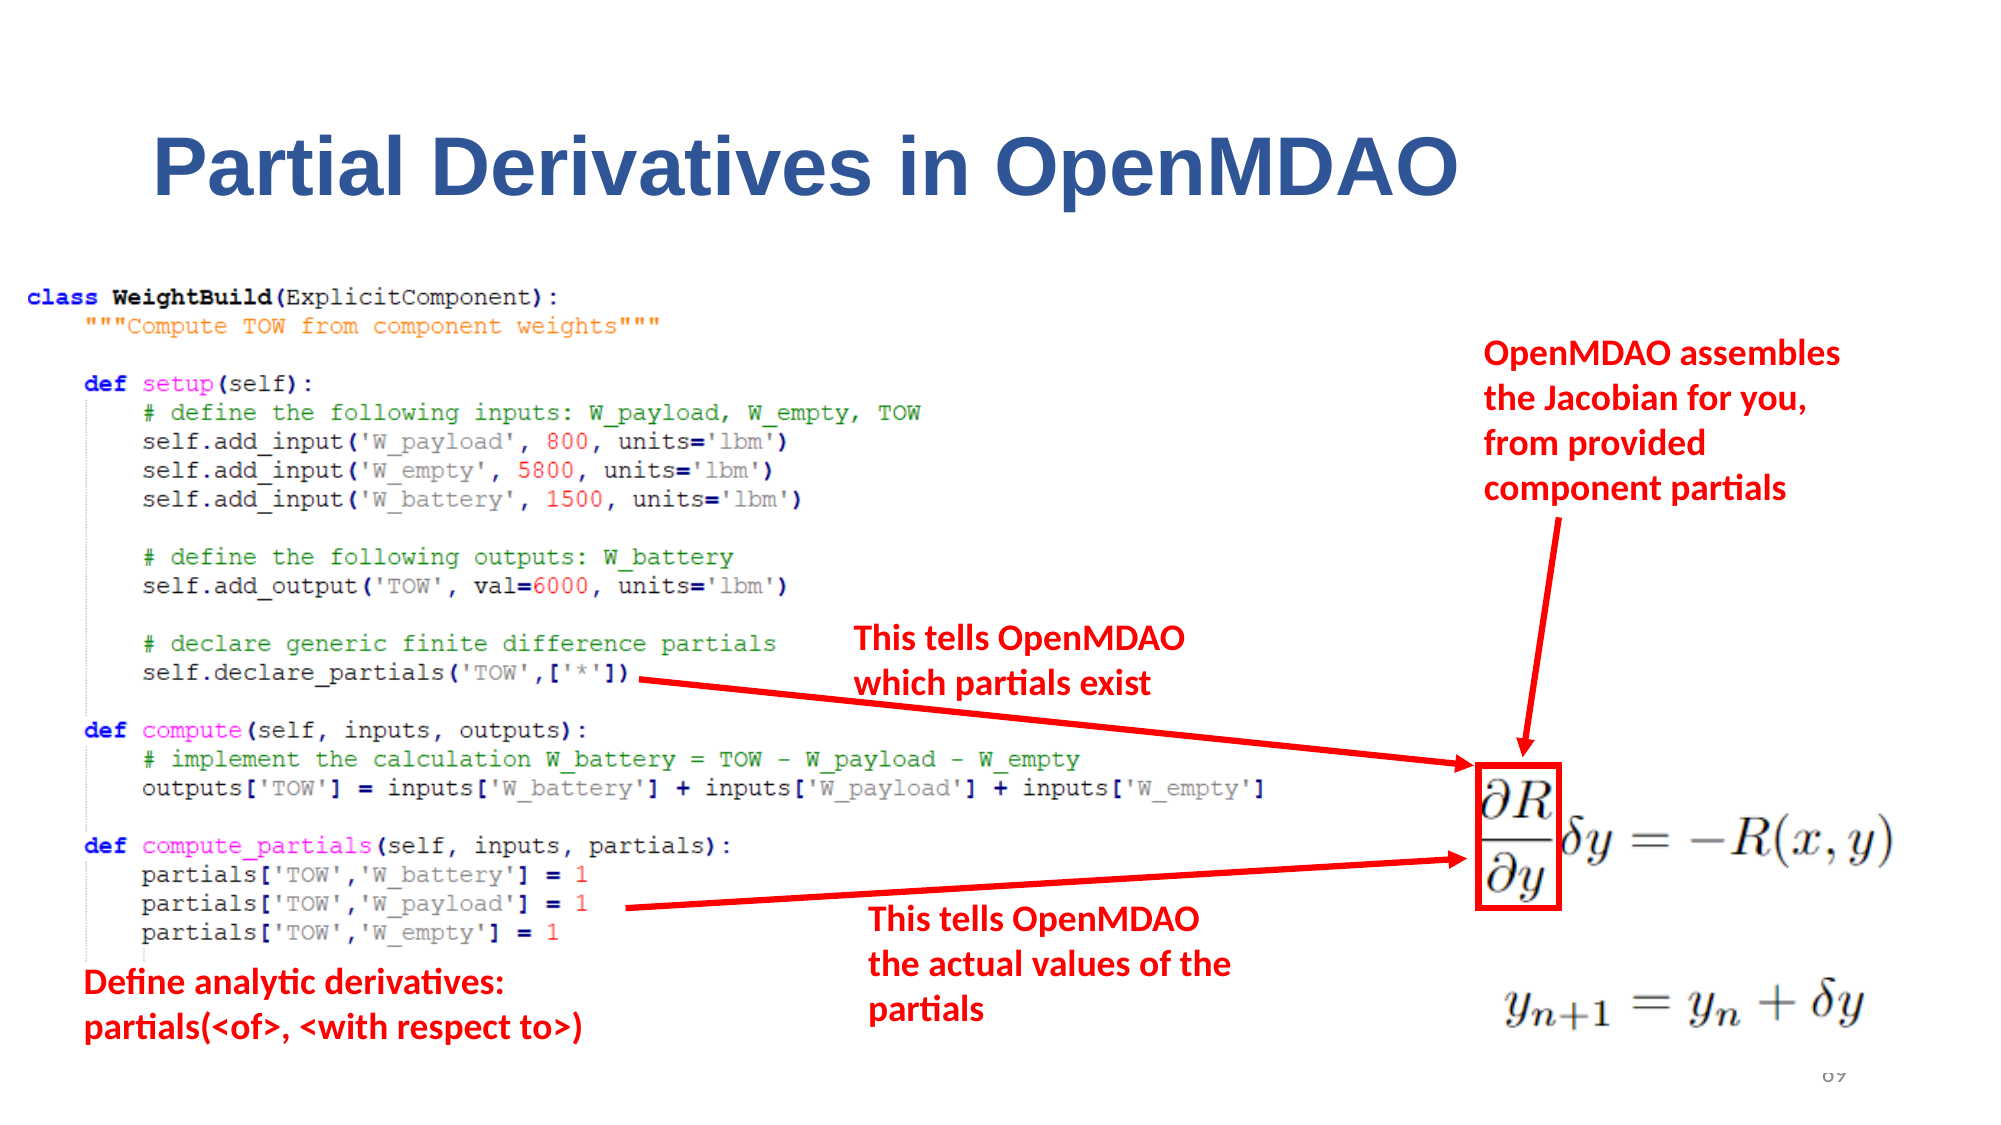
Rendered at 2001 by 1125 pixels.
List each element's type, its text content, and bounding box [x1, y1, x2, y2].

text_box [1522, 517, 1559, 758]
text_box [625, 858, 1468, 909]
text_box This tells OpenMDAO the actual values of the partials [853, 963, 1269, 1036]
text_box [638, 679, 1474, 766]
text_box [1387, 728, 1942, 1073]
text_box OpenMDAO assembles the Jacobian for you, from provided component partials [1469, 320, 1860, 516]
text_box Define analytic derivatives: partials(<of>, <with respect to>) [68, 963, 672, 1055]
slide_number 69 [1412, 1073, 1863, 1103]
title Partial Derivatives in OpenMDAO [137, 59, 1747, 278]
picture [28, 283, 1288, 963]
